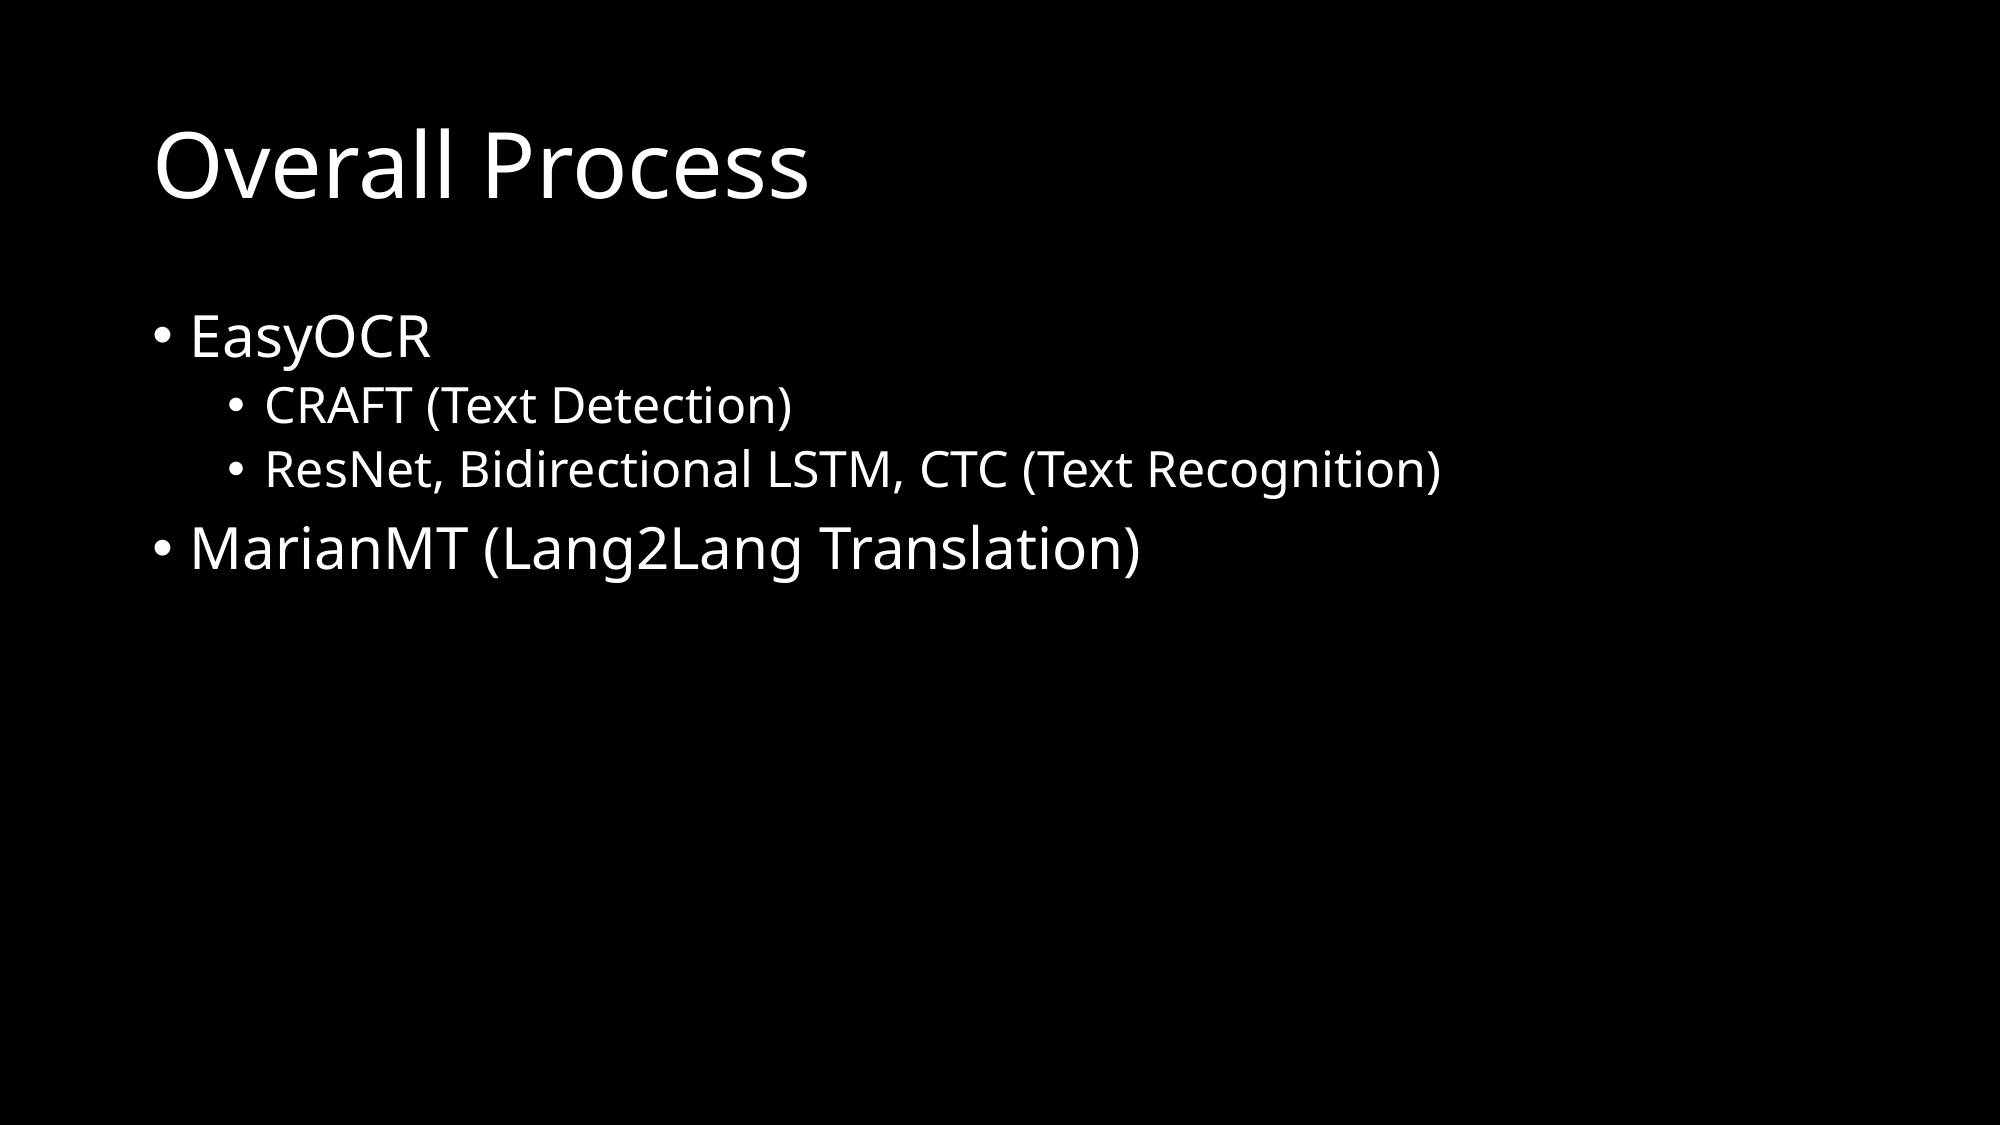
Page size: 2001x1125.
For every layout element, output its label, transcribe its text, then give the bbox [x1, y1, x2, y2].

title Overall Process [137, 59, 1863, 278]
list EasyOCR CRAFT (Text Detection) ResNet, Bidirectional LSTM, CTC (Text Recognition) MarianMT (Lang2Lang Translation) [137, 299, 1863, 1014]
